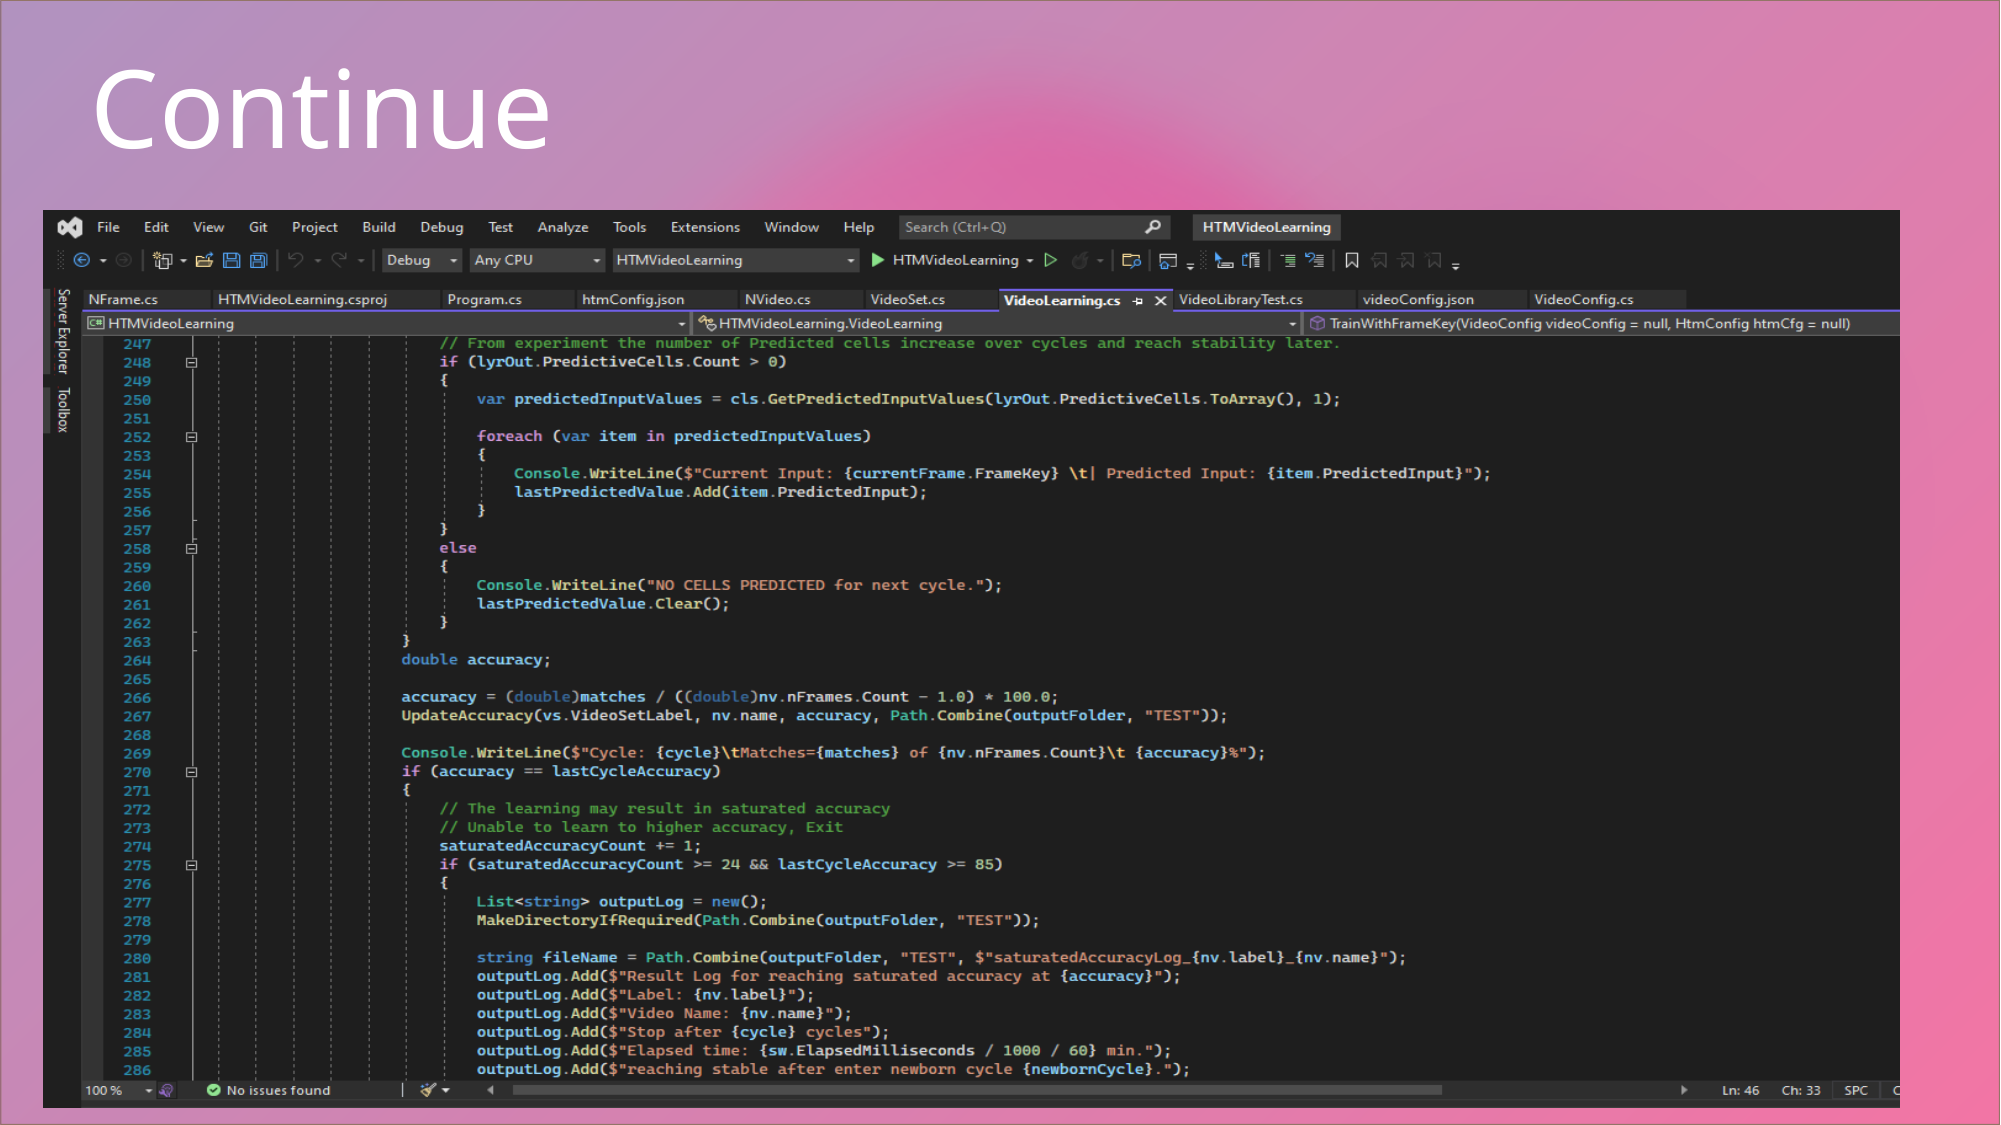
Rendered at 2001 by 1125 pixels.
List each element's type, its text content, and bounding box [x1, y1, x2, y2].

picture [43, 210, 1901, 1108]
title Continue [0, 34, 645, 193]
